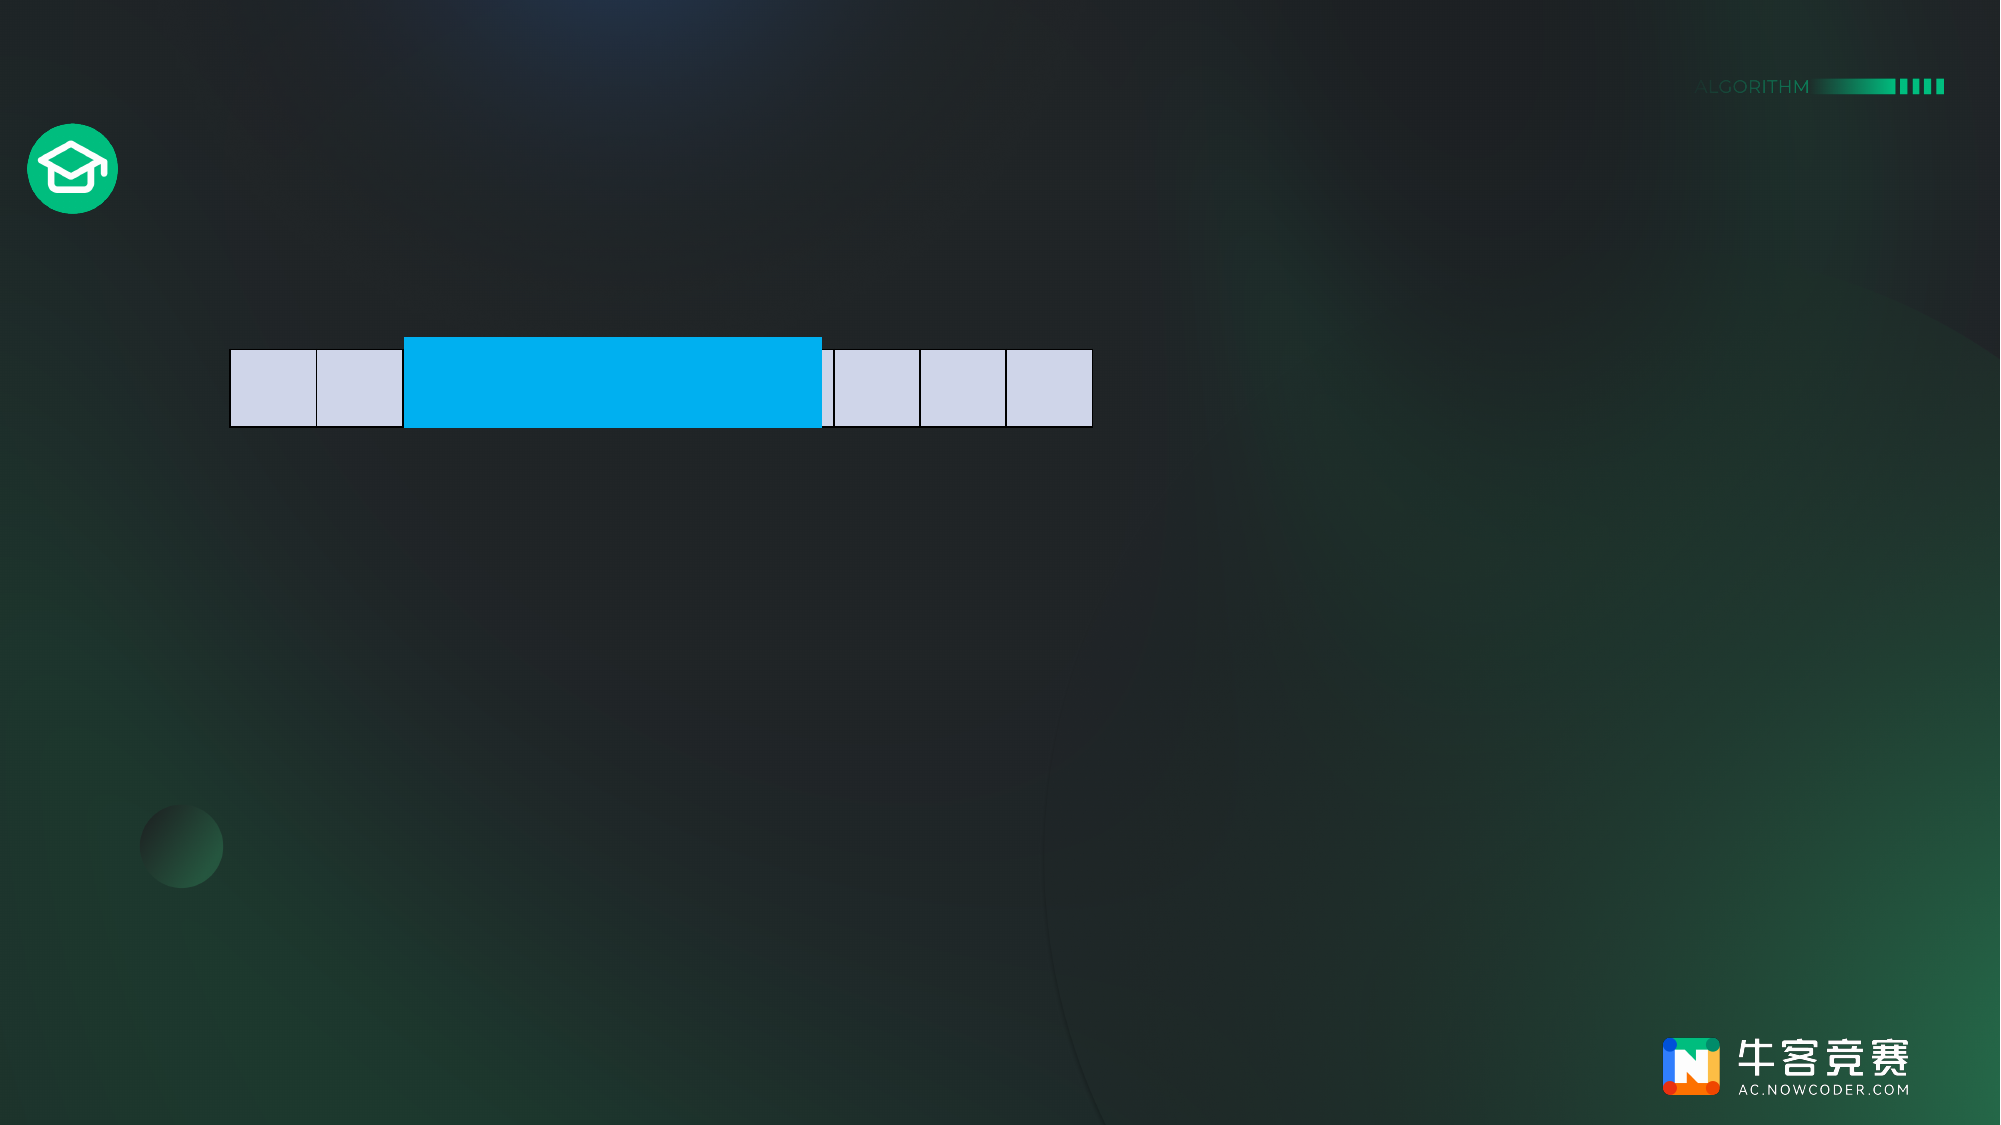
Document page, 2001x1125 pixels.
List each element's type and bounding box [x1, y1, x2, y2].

text_box [404, 337, 822, 428]
text_box [137, 299, 1863, 1014]
picture [0, 0, 2000, 1125]
